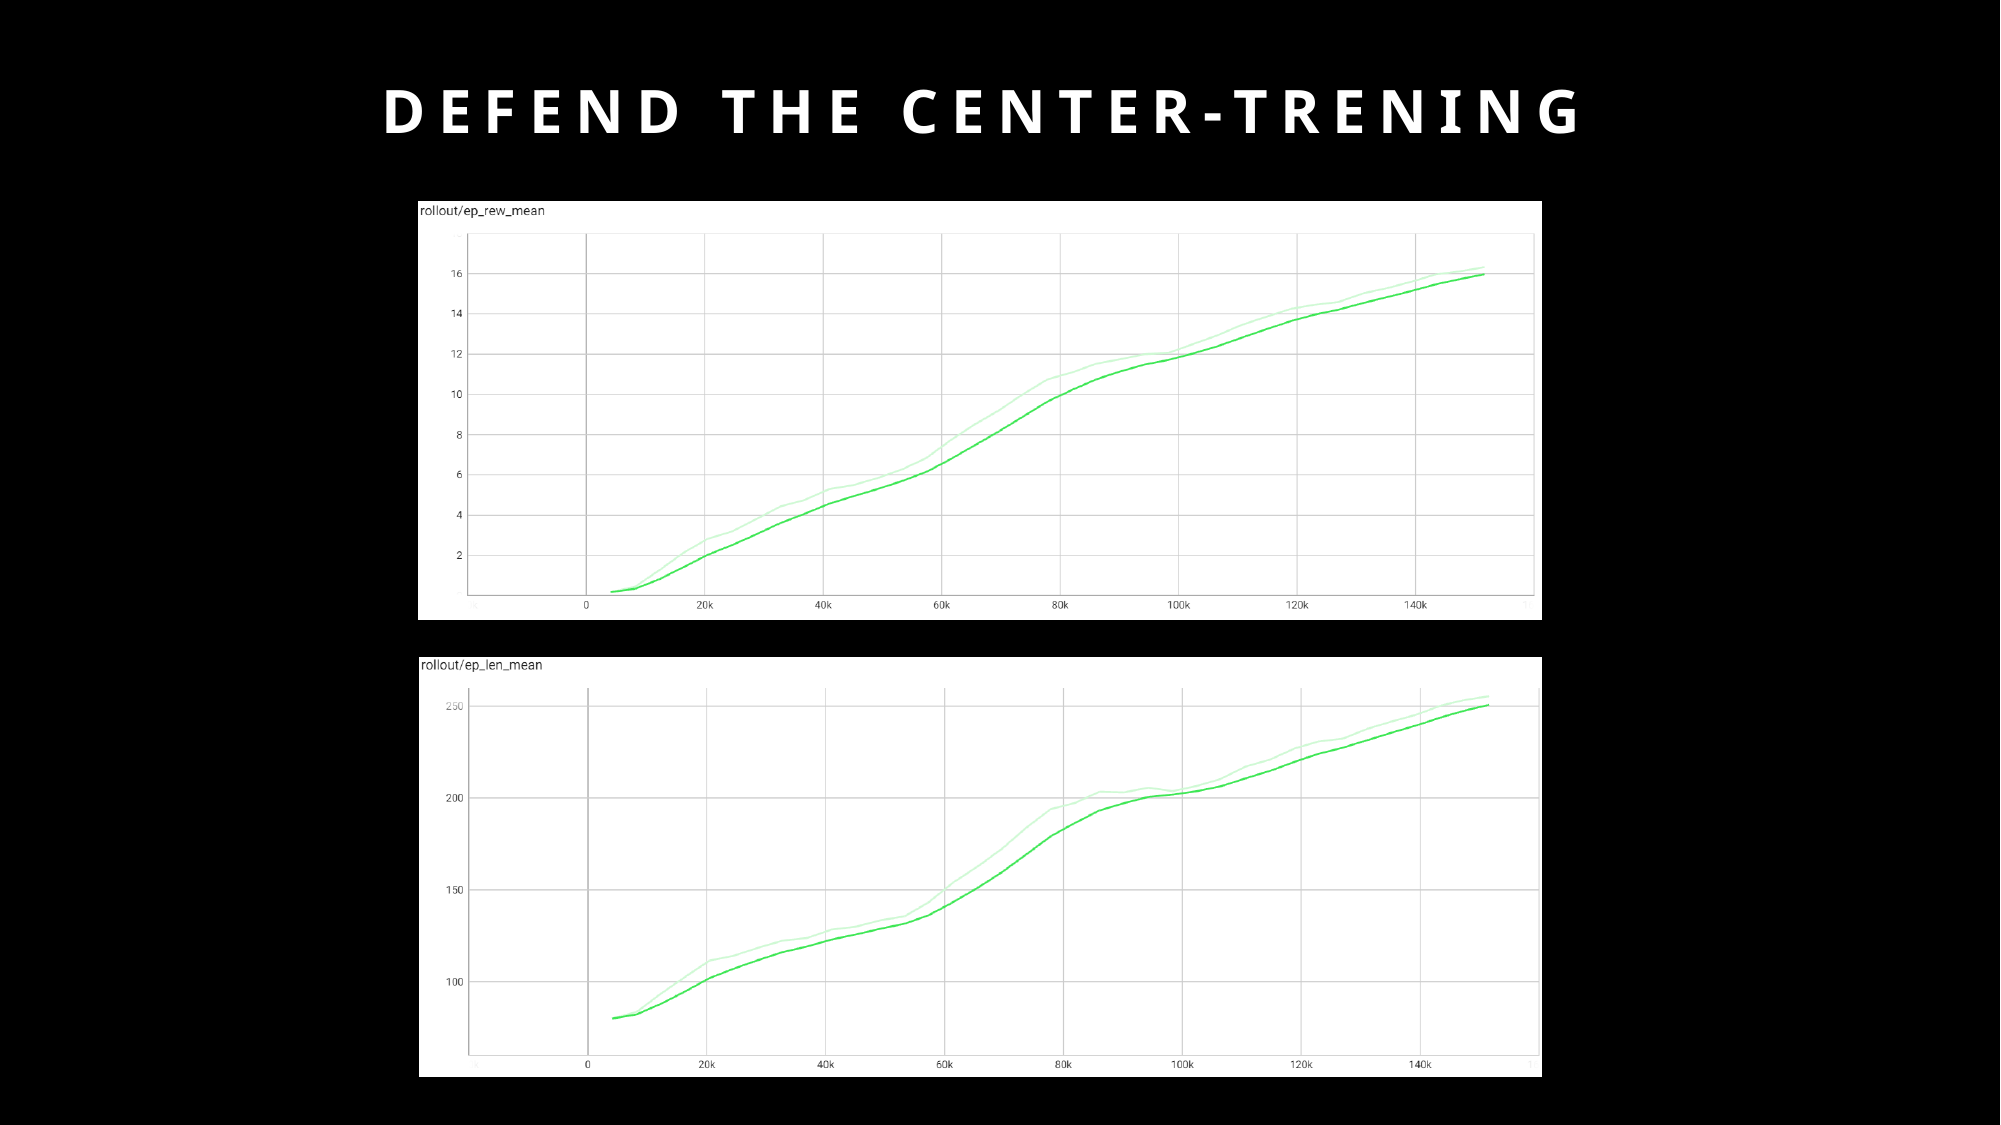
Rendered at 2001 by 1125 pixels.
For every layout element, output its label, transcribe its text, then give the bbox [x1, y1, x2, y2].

picture [418, 201, 1542, 620]
picture [419, 657, 1542, 1077]
title Defend the center-trening [354, 41, 1609, 164]
